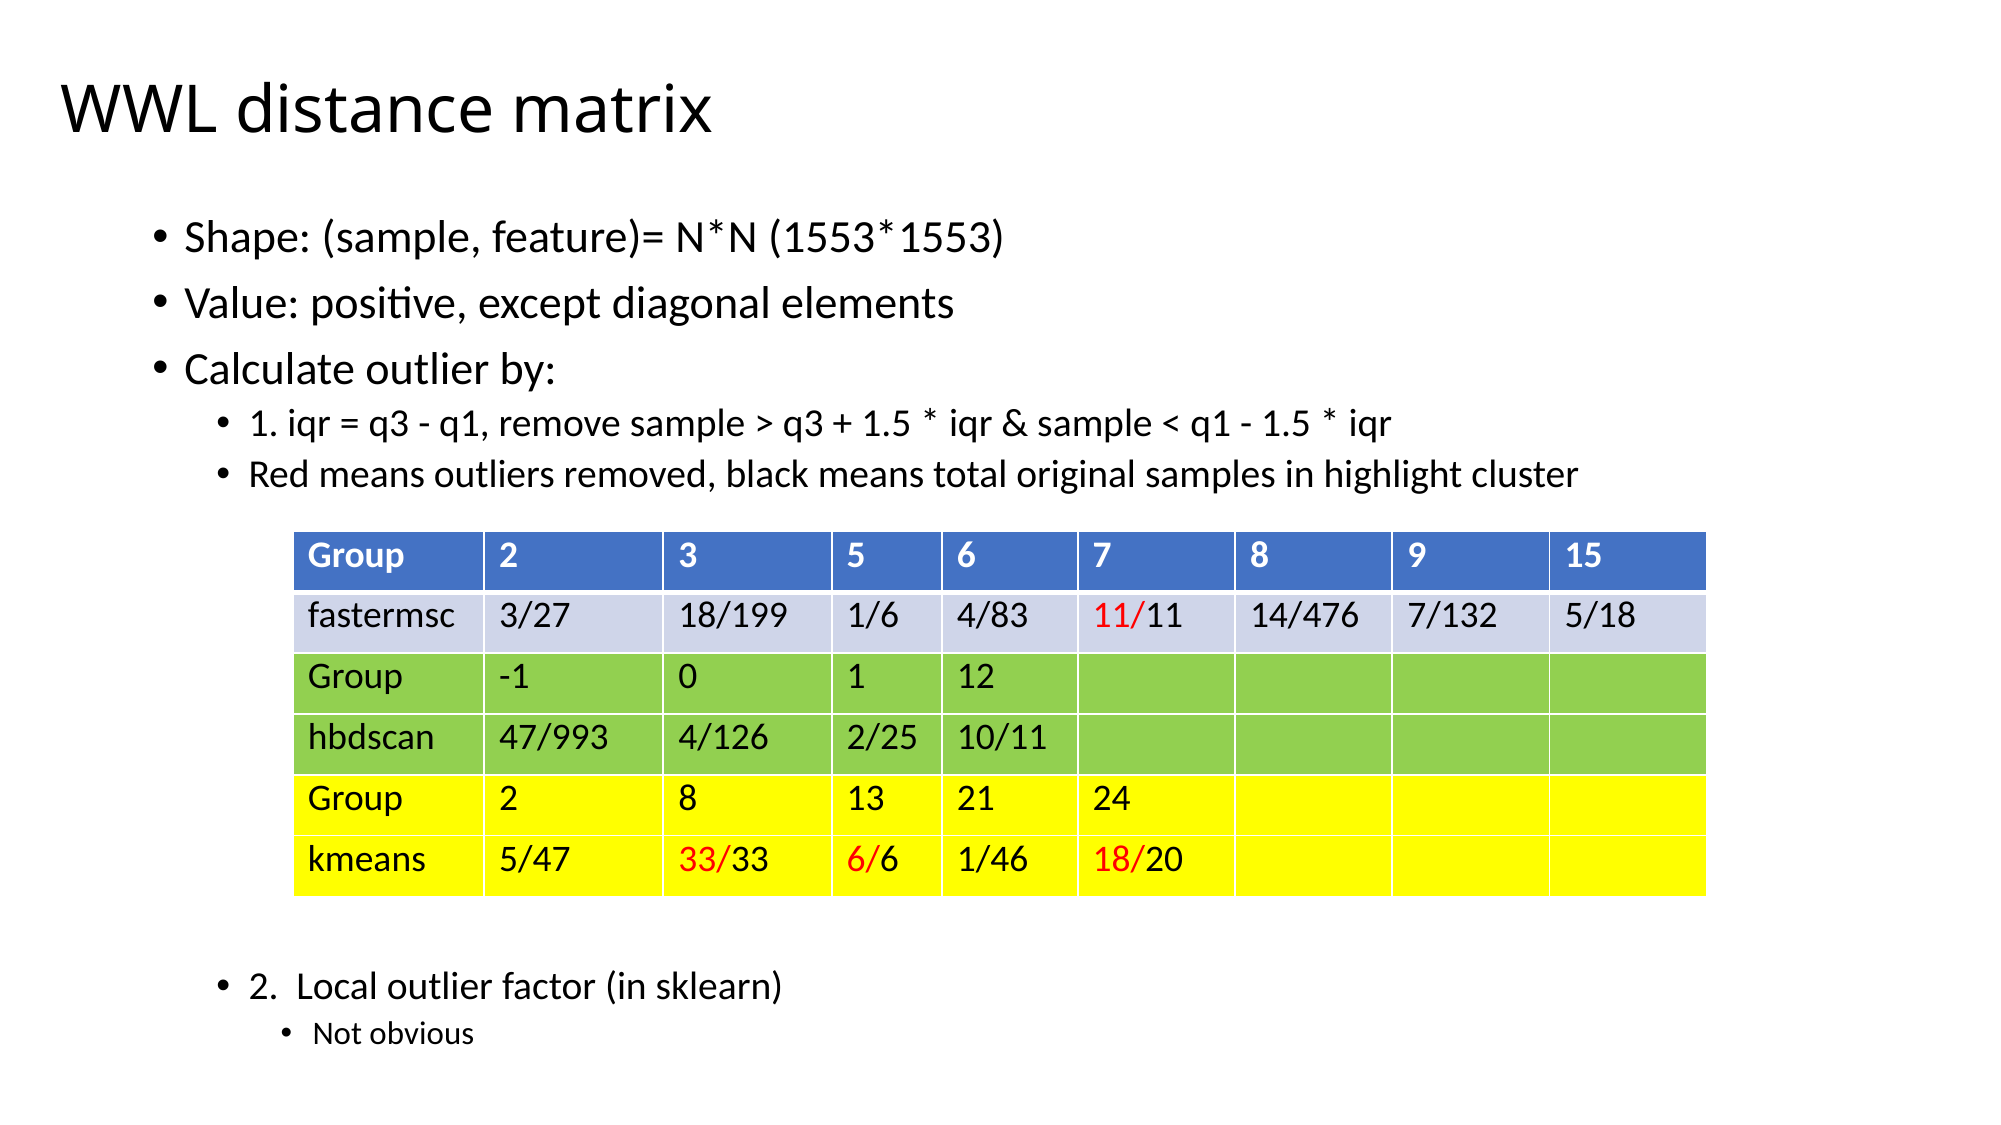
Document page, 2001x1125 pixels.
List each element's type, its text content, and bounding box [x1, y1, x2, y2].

title WWL distance matrix [45, 41, 732, 182]
table_cell 11/11 [1079, 595, 1234, 652]
table_cell [1550, 836, 1706, 896]
table_cell [1393, 776, 1549, 835]
table_cell 47/993 [485, 715, 662, 774]
table_header Group [294, 532, 483, 590]
table_cell [1079, 715, 1234, 774]
table_cell 3/27 [485, 595, 662, 652]
table_cell 1 [833, 654, 941, 713]
table_cell [1236, 776, 1391, 835]
table_cell fastermsc [294, 595, 483, 652]
table_cell 13 [833, 776, 941, 835]
table_header 7 [1079, 532, 1234, 590]
table_cell 2 [485, 776, 662, 835]
table_header 6 [943, 532, 1077, 590]
table_cell 21 [943, 776, 1077, 835]
table_header 5 [833, 532, 941, 590]
table_cell 24 [1079, 776, 1234, 835]
table_cell 33/33 [664, 836, 831, 896]
table_header 15 [1550, 532, 1706, 590]
table_cell 18/20 [1079, 836, 1234, 896]
table_cell 6/6 [833, 836, 941, 896]
table_cell 5/47 [485, 836, 662, 896]
table_cell hbdscan [294, 715, 483, 774]
table_cell Group [294, 776, 483, 835]
table_cell [1236, 715, 1391, 774]
table_cell -1 [485, 654, 662, 713]
table_cell 0 [664, 654, 831, 713]
table_cell 12 [943, 654, 1077, 713]
table_header 2 [485, 532, 662, 590]
list Shape: (sample, feature)= N*N (1553*1553) Value: positive, except diagonal elements Calculate outlier by: 1. iqr = q3 - q1, remove sample > q3 + 1.5 * iqr & sample < q1 - 1.5 * iqr Red means outliers removed, black means total original samples in highlight cluster 2. Local outlier factor (in sklearn) Not obvious [137, 205, 1952, 1067]
table_cell [1393, 836, 1549, 896]
table_cell 4/83 [943, 595, 1077, 652]
table_cell [1393, 715, 1549, 774]
table_cell 8 [664, 776, 831, 835]
table_cell 2/25 [833, 715, 941, 774]
table_cell [1550, 715, 1706, 774]
table_cell [1079, 654, 1234, 713]
table_cell 18/199 [664, 595, 831, 652]
table_cell 14/476 [1236, 595, 1391, 652]
table_cell [1393, 654, 1549, 713]
table_cell 7/132 [1393, 595, 1549, 652]
table_cell [1550, 776, 1706, 835]
table_header 3 [664, 532, 831, 590]
table_cell [1550, 654, 1706, 713]
table_header 8 [1236, 532, 1391, 590]
table_cell 1/6 [833, 595, 941, 652]
table_cell [1236, 654, 1391, 713]
table_cell [1236, 836, 1391, 896]
table_cell Group [294, 654, 483, 713]
table_header 9 [1393, 532, 1549, 590]
table_cell 4/126 [664, 715, 831, 774]
table_cell 1/46 [943, 836, 1077, 896]
table_cell kmeans [294, 836, 483, 896]
table_cell 10/11 [943, 715, 1077, 774]
table_cell 5/18 [1550, 595, 1706, 652]
